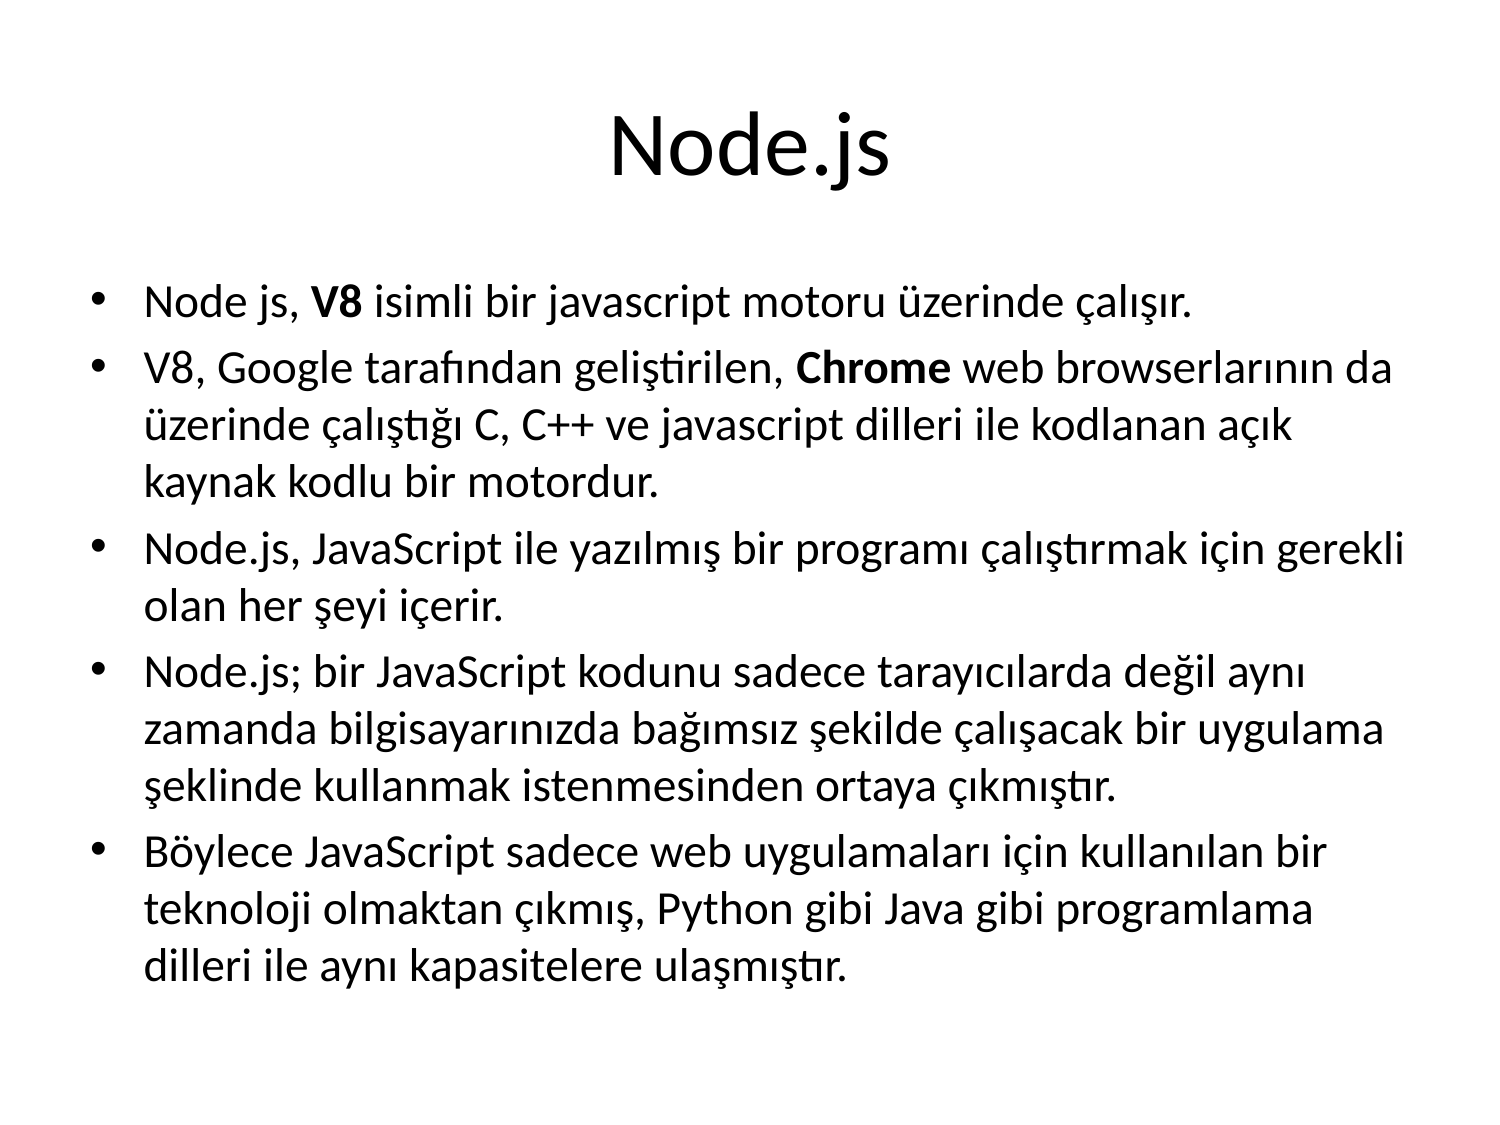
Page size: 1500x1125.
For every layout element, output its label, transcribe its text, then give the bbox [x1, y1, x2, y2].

list Node js, V8 isimli bir javascript motoru üzerinde çalışır. V8, Google tarafından geliştirilen, Chrome web browserlarının da üzerinde çalıştığı C, C++ ve javascript dilleri ile kodlanan açık kaynak kodlu bir motordur. Node.js, JavaScript ile yazılmış bir programı çalıştırmak için gerekli olan her şeyi içerir. Node.js; bir JavaScript kodunu sadece tarayıcılarda değil aynı zamanda bilgisayarınızda bağımsız şekilde çalışacak bir uygulama şeklinde kullanmak istenmesinden ortaya çıkmıştır. Böylece JavaScript sadece web uygulamaları için kullanılan bir teknoloji olmaktan çıkmış, Python gibi Java gibi programlama dilleri ile aynı kapasitelere ulaşmıştır. [75, 262, 1425, 1005]
title Node.js [75, 45, 1425, 233]
